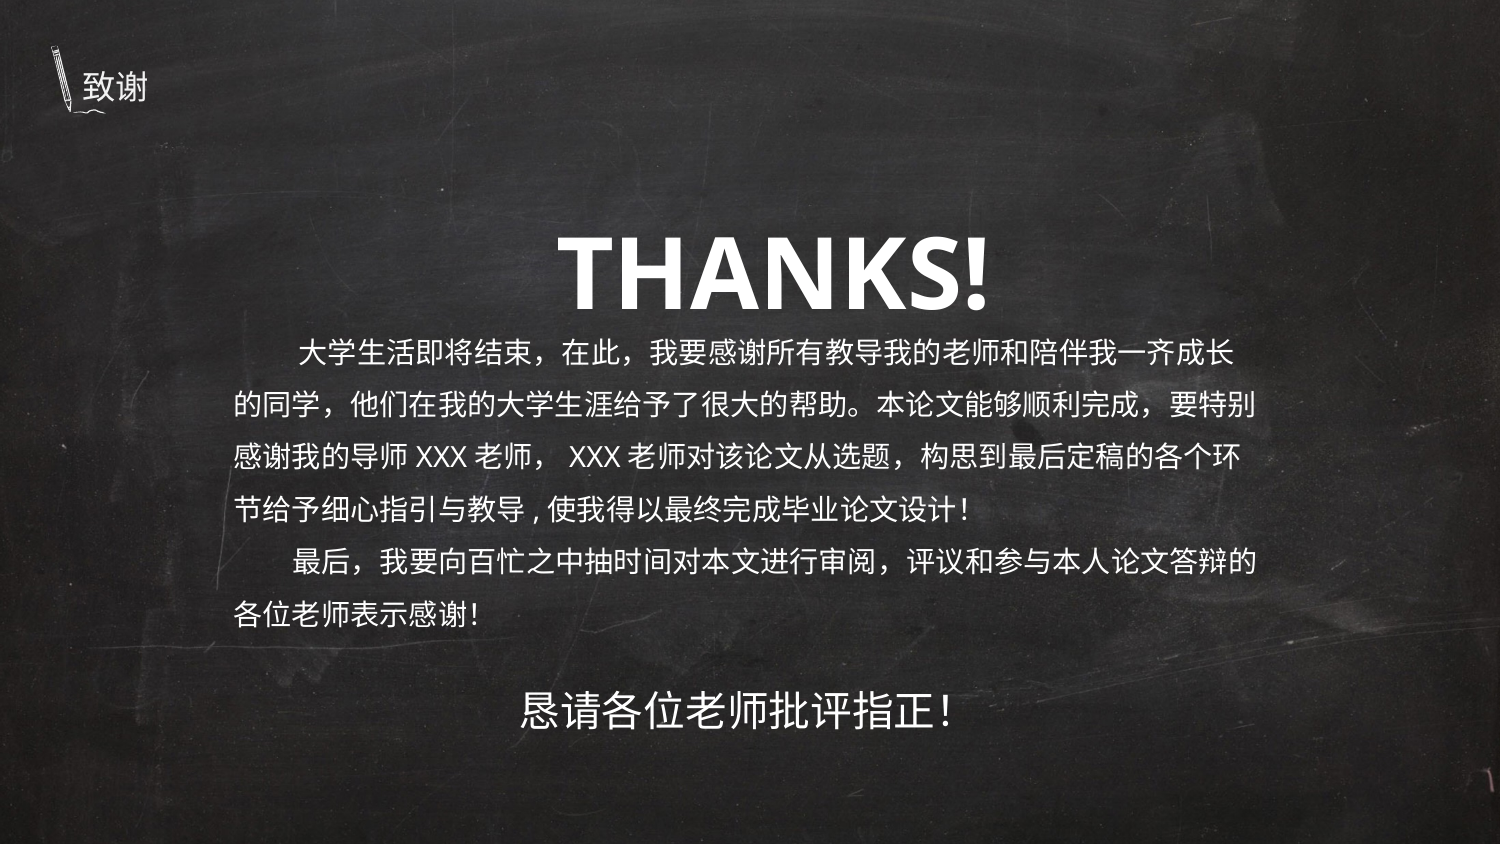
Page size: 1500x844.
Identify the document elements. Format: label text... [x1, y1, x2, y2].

picture [0, 0, 1500, 844]
text_box 致谢 [106, 58, 357, 114]
text_box 大学生活即将结束，在此，我要感谢所有教导我的老师和陪伴我一齐成长的同学，他们在我的大学生涯给予了很大的帮助。本论文能够顺利完成，要特别感谢我的导师XXX老师，XXX老师对该论文从选题，构思到最后定稿的各个环节给予细心指引与教导,使我得以最终完成毕业论文设计！ 最后，我要向百忙之中抽时间对本文进行审阅，评议和参与本人论文答辩的各位老师表示感谢！ [218, 309, 1275, 639]
text_box 恳请各位老师批评指正！ [503, 652, 1004, 742]
text_box THANKS! [448, 142, 1098, 309]
